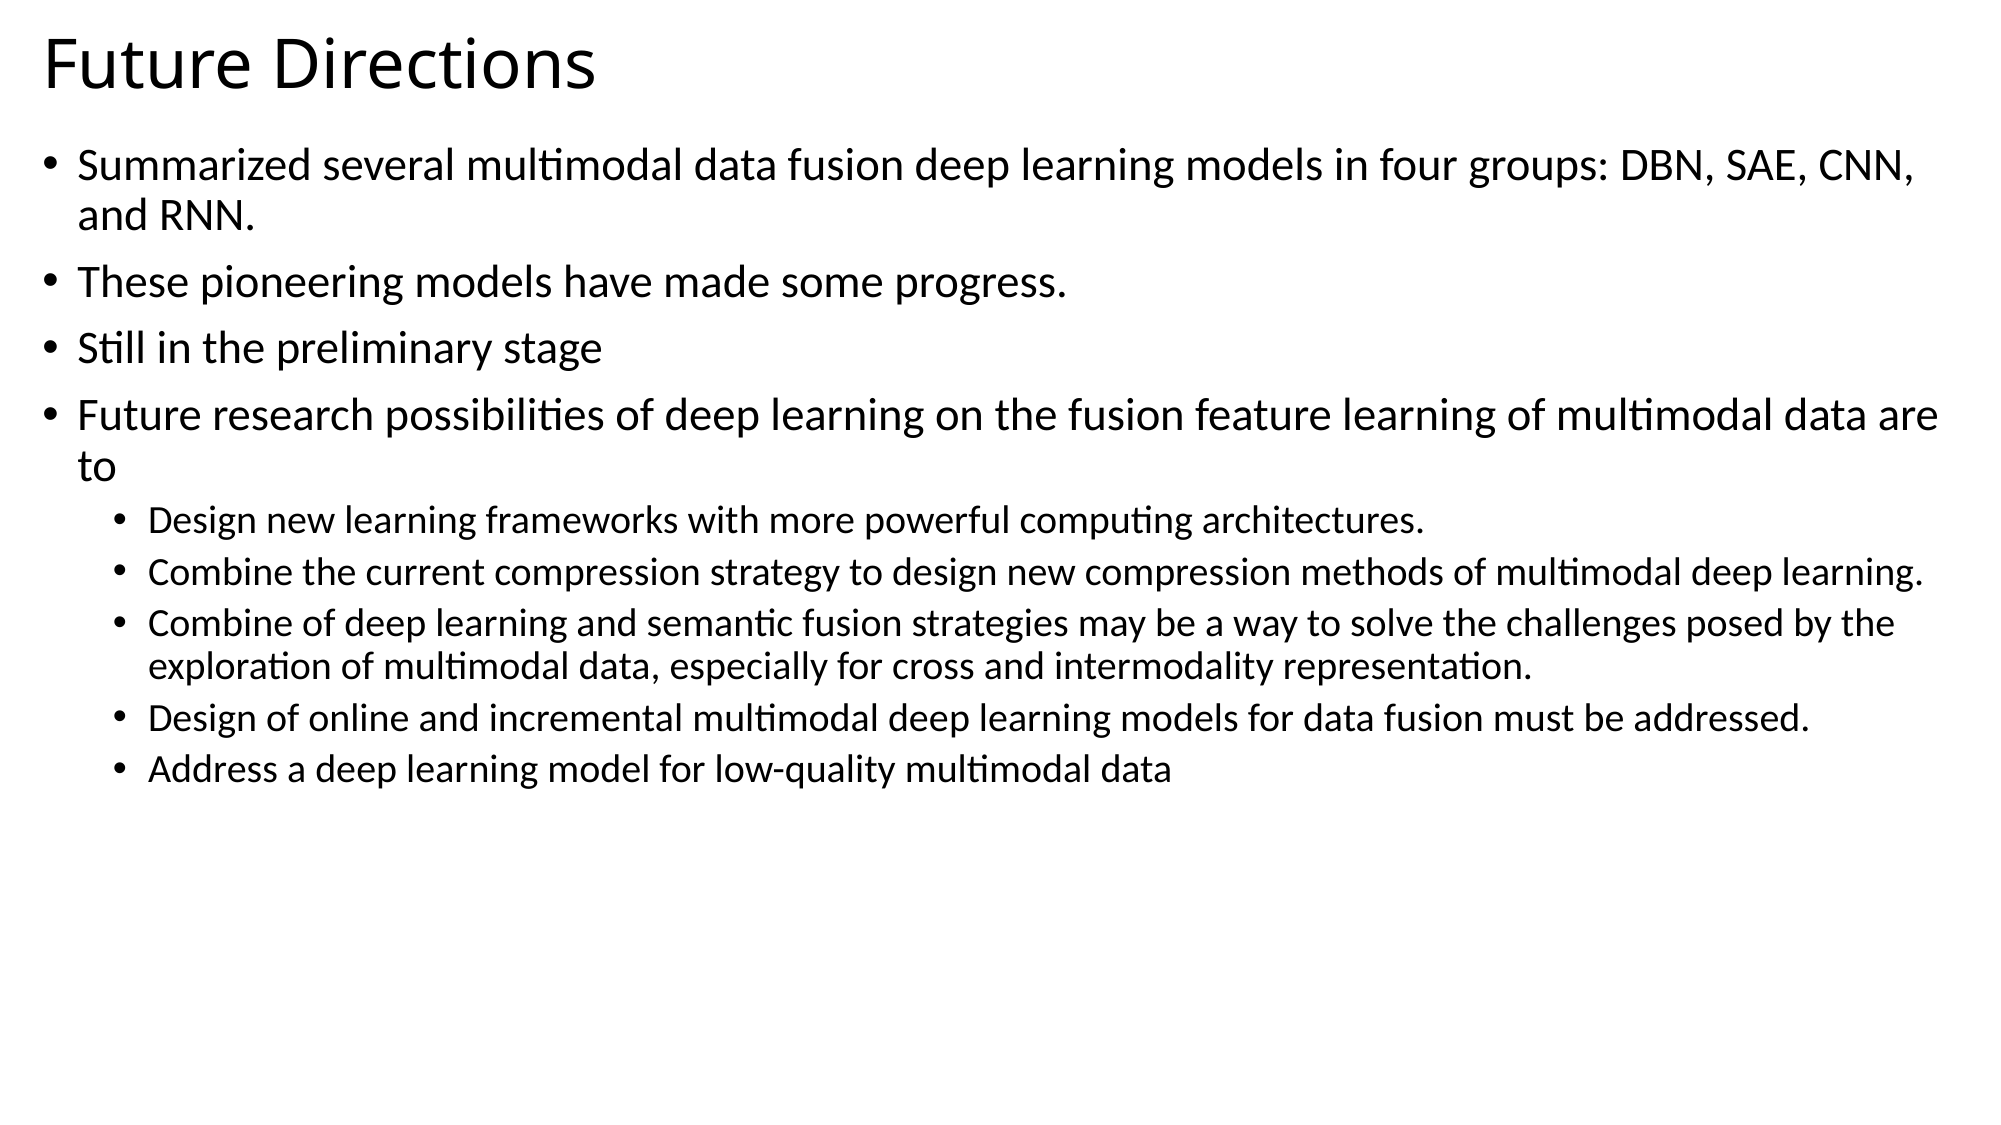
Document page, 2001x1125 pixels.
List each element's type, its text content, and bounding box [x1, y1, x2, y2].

title Future Directions [27, 21, 1753, 112]
list Summarized several multimodal data fusion deep learning models in four groups: DBN, SAE, CNN, and RNN. These pioneering models have made some progress. Still in the preliminary stage Future research possibilities of deep learning on the fusion feature learning of multimodal data are to Design new learning frameworks with more powerful computing architectures. Combine the current compression strategy to design new compression methods of multimodal deep learning. Combine of deep learning and semantic fusion strategies may be a way to solve the challenges posed by the exploration of multimodal data, especially for cross and intermodality representation. Design of online and incremental multimodal deep learning models for data fusion must be addressed. Address a deep learning model for low-quality multimodal data [27, 132, 1974, 802]
